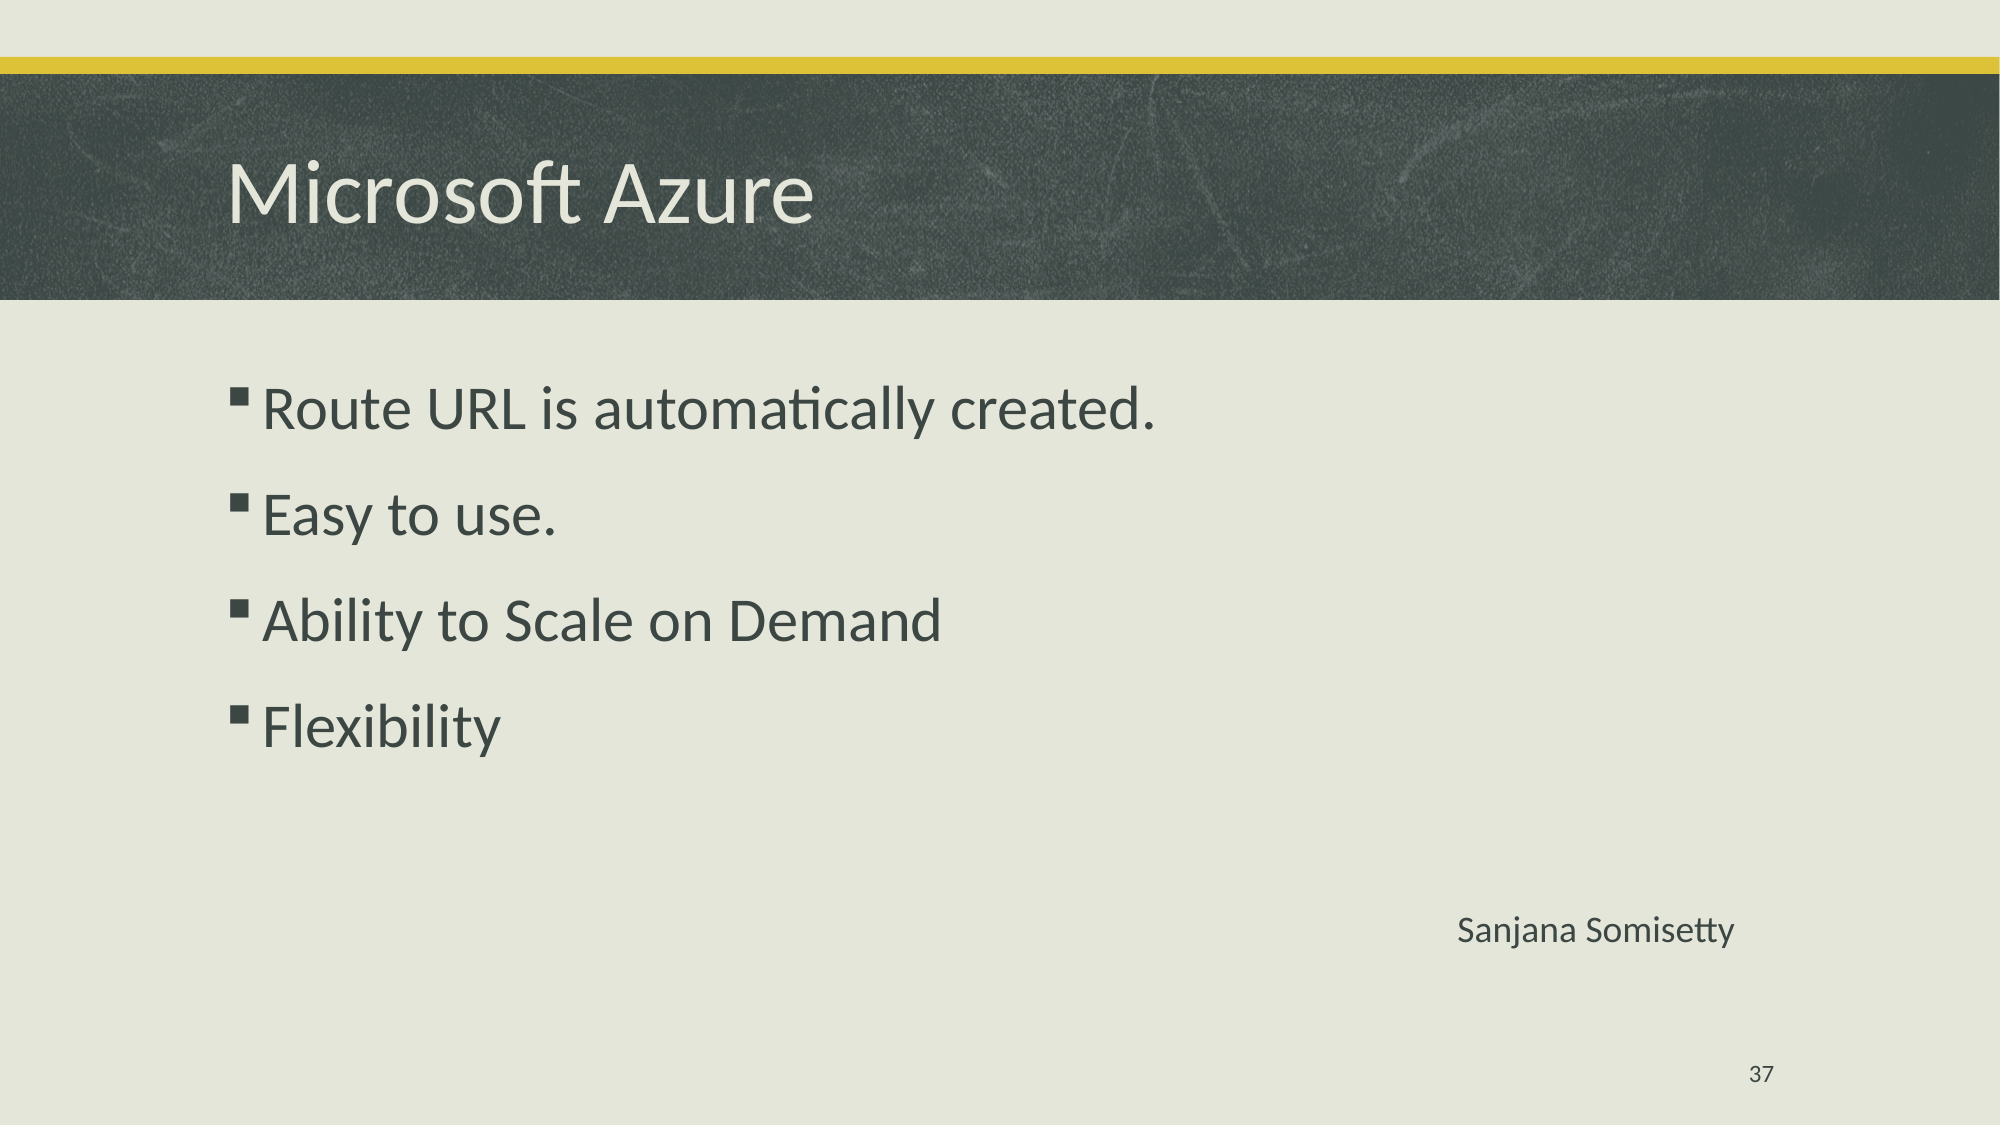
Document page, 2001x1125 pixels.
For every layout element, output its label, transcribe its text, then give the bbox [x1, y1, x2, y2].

text_box Sanjana Somisetty [1442, 897, 1920, 957]
slide_number 37 [1466, 1042, 1790, 1103]
list Route URL is automatically created. Easy to use. Ability to Scale on Demand Flexibility [210, 359, 1790, 1014]
title Microsoft Azure [210, 135, 1790, 359]
picture [0, 74, 2000, 300]
